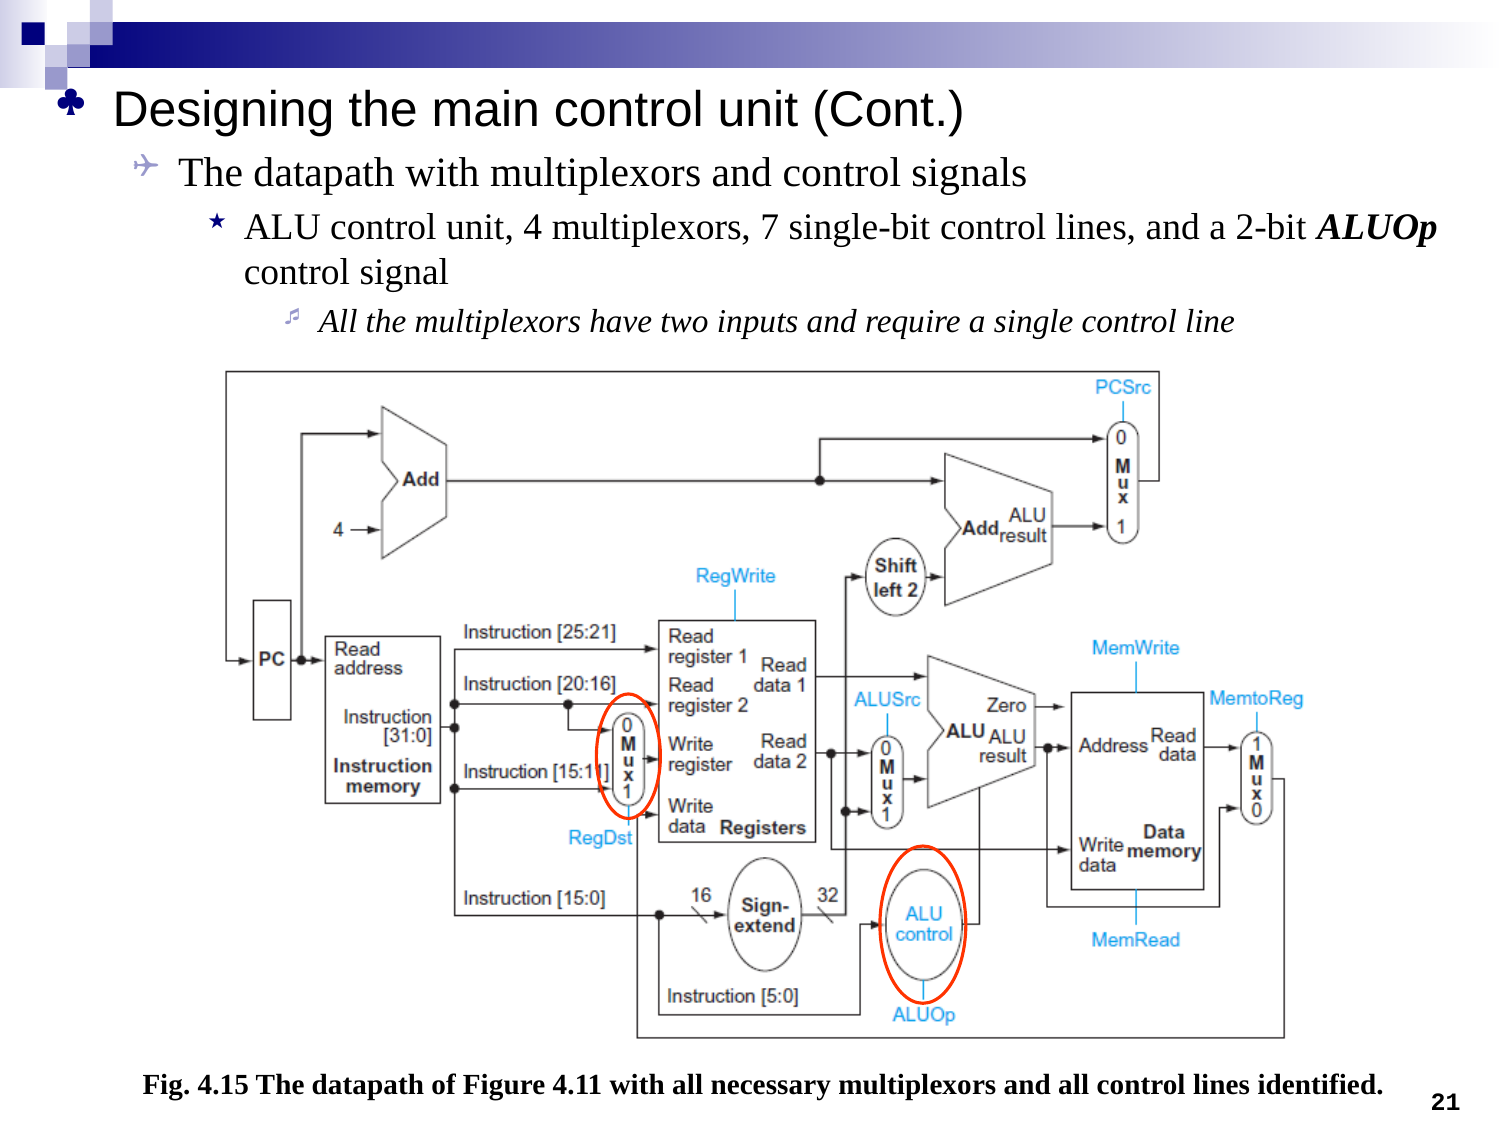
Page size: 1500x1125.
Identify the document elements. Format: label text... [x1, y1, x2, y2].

list Designing the main control unit (Cont.) The datapath with multiplexors and control signals ALU control unit, 4 multiplexors, 7 single-bit control lines, and a 2-bit ALUOp control signal All the multiplexors have two inputs and require a single control line [41, 69, 1471, 362]
text_box Fig. 4.15 The datapath of Figure 4.11 with all necessary multiplexors and all control lines identified. [135, 1065, 1392, 1101]
slide_number 21 [1393, 1082, 1498, 1118]
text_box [216, 361, 1311, 1046]
